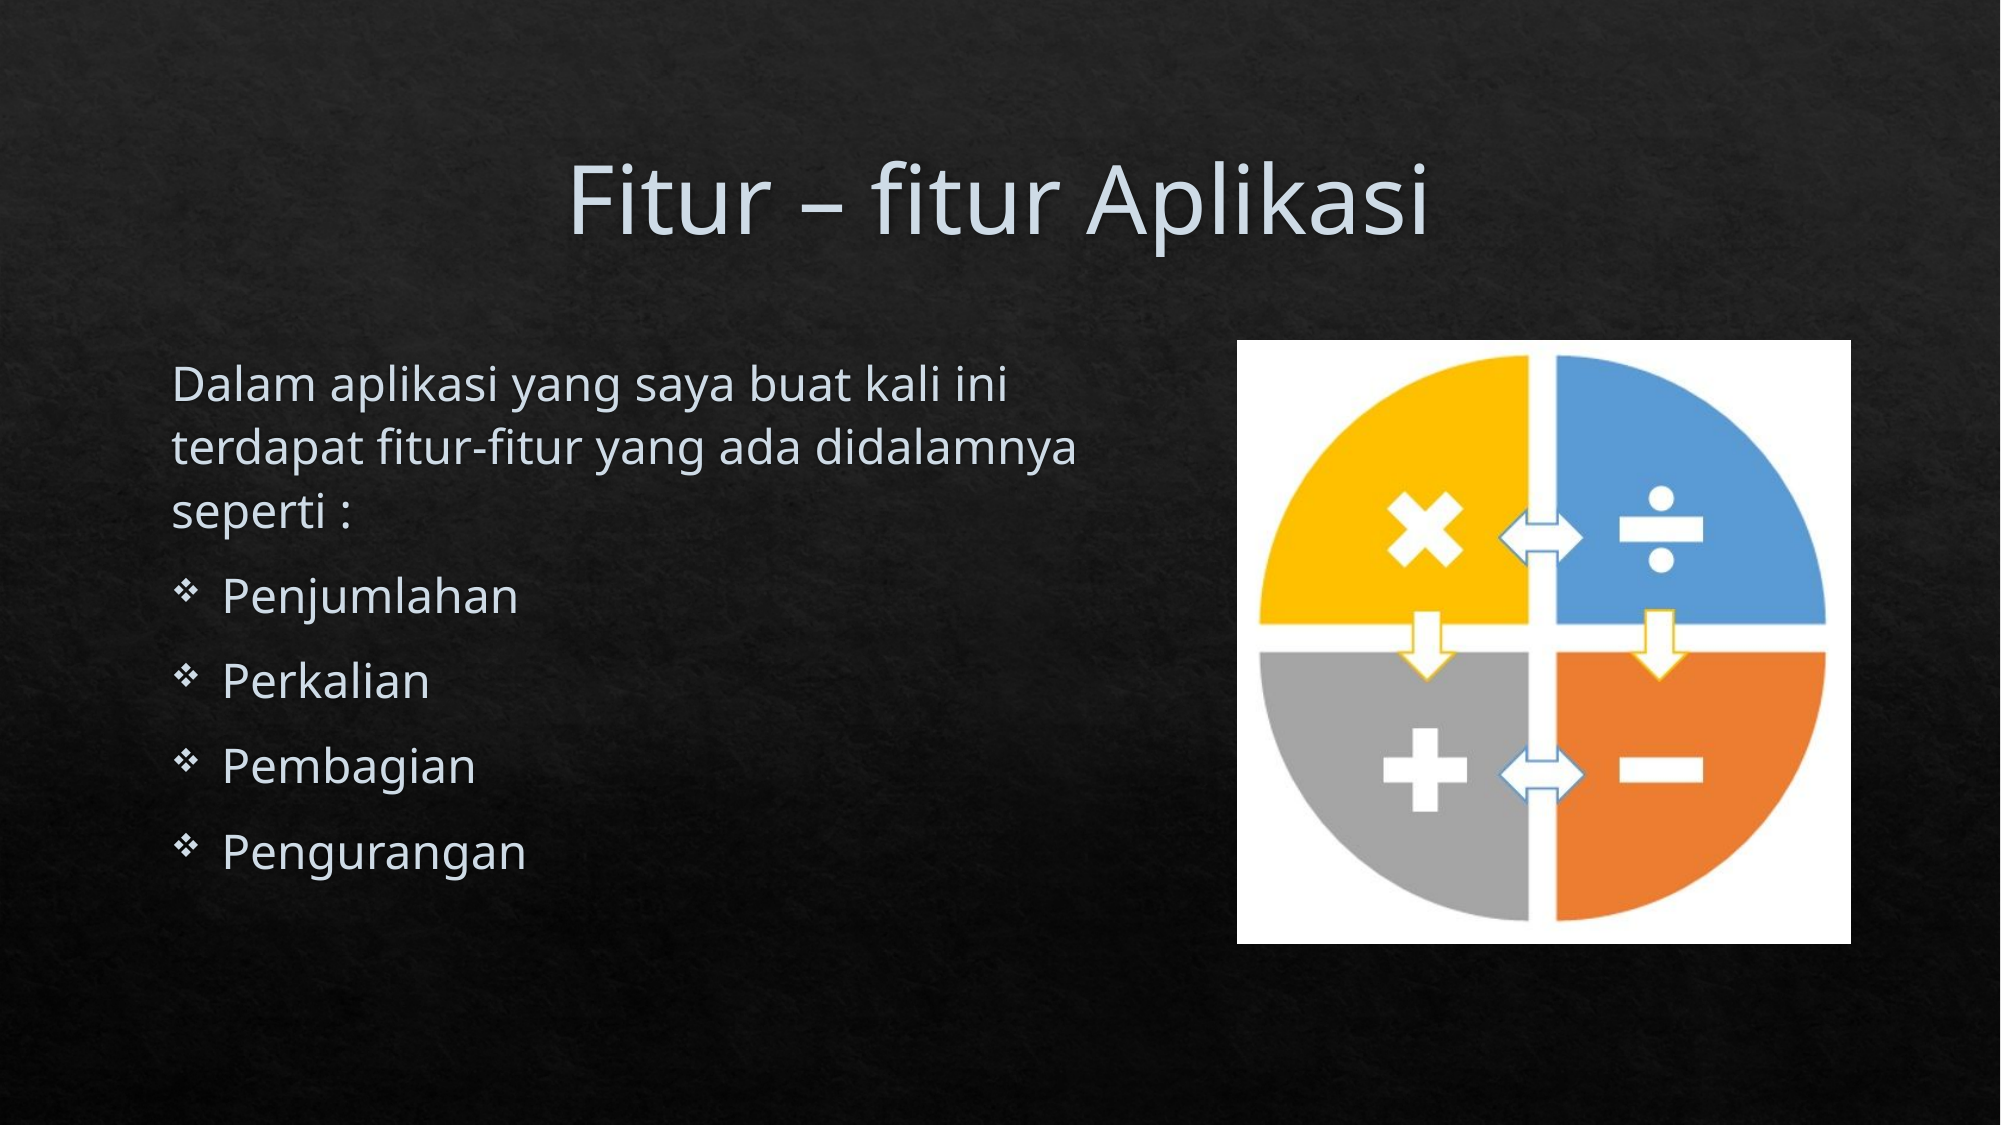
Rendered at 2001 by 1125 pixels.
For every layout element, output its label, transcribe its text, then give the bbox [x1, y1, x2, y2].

picture [1237, 340, 1851, 944]
list Dalam aplikasi yang saya buat kali ini terdapat fitur-fitur yang ada didalamnya seperti : Penjumlahan Perkalian Pembagian Pengurangan [149, 340, 1105, 950]
title Fitur – fitur Aplikasi [149, 99, 1849, 307]
